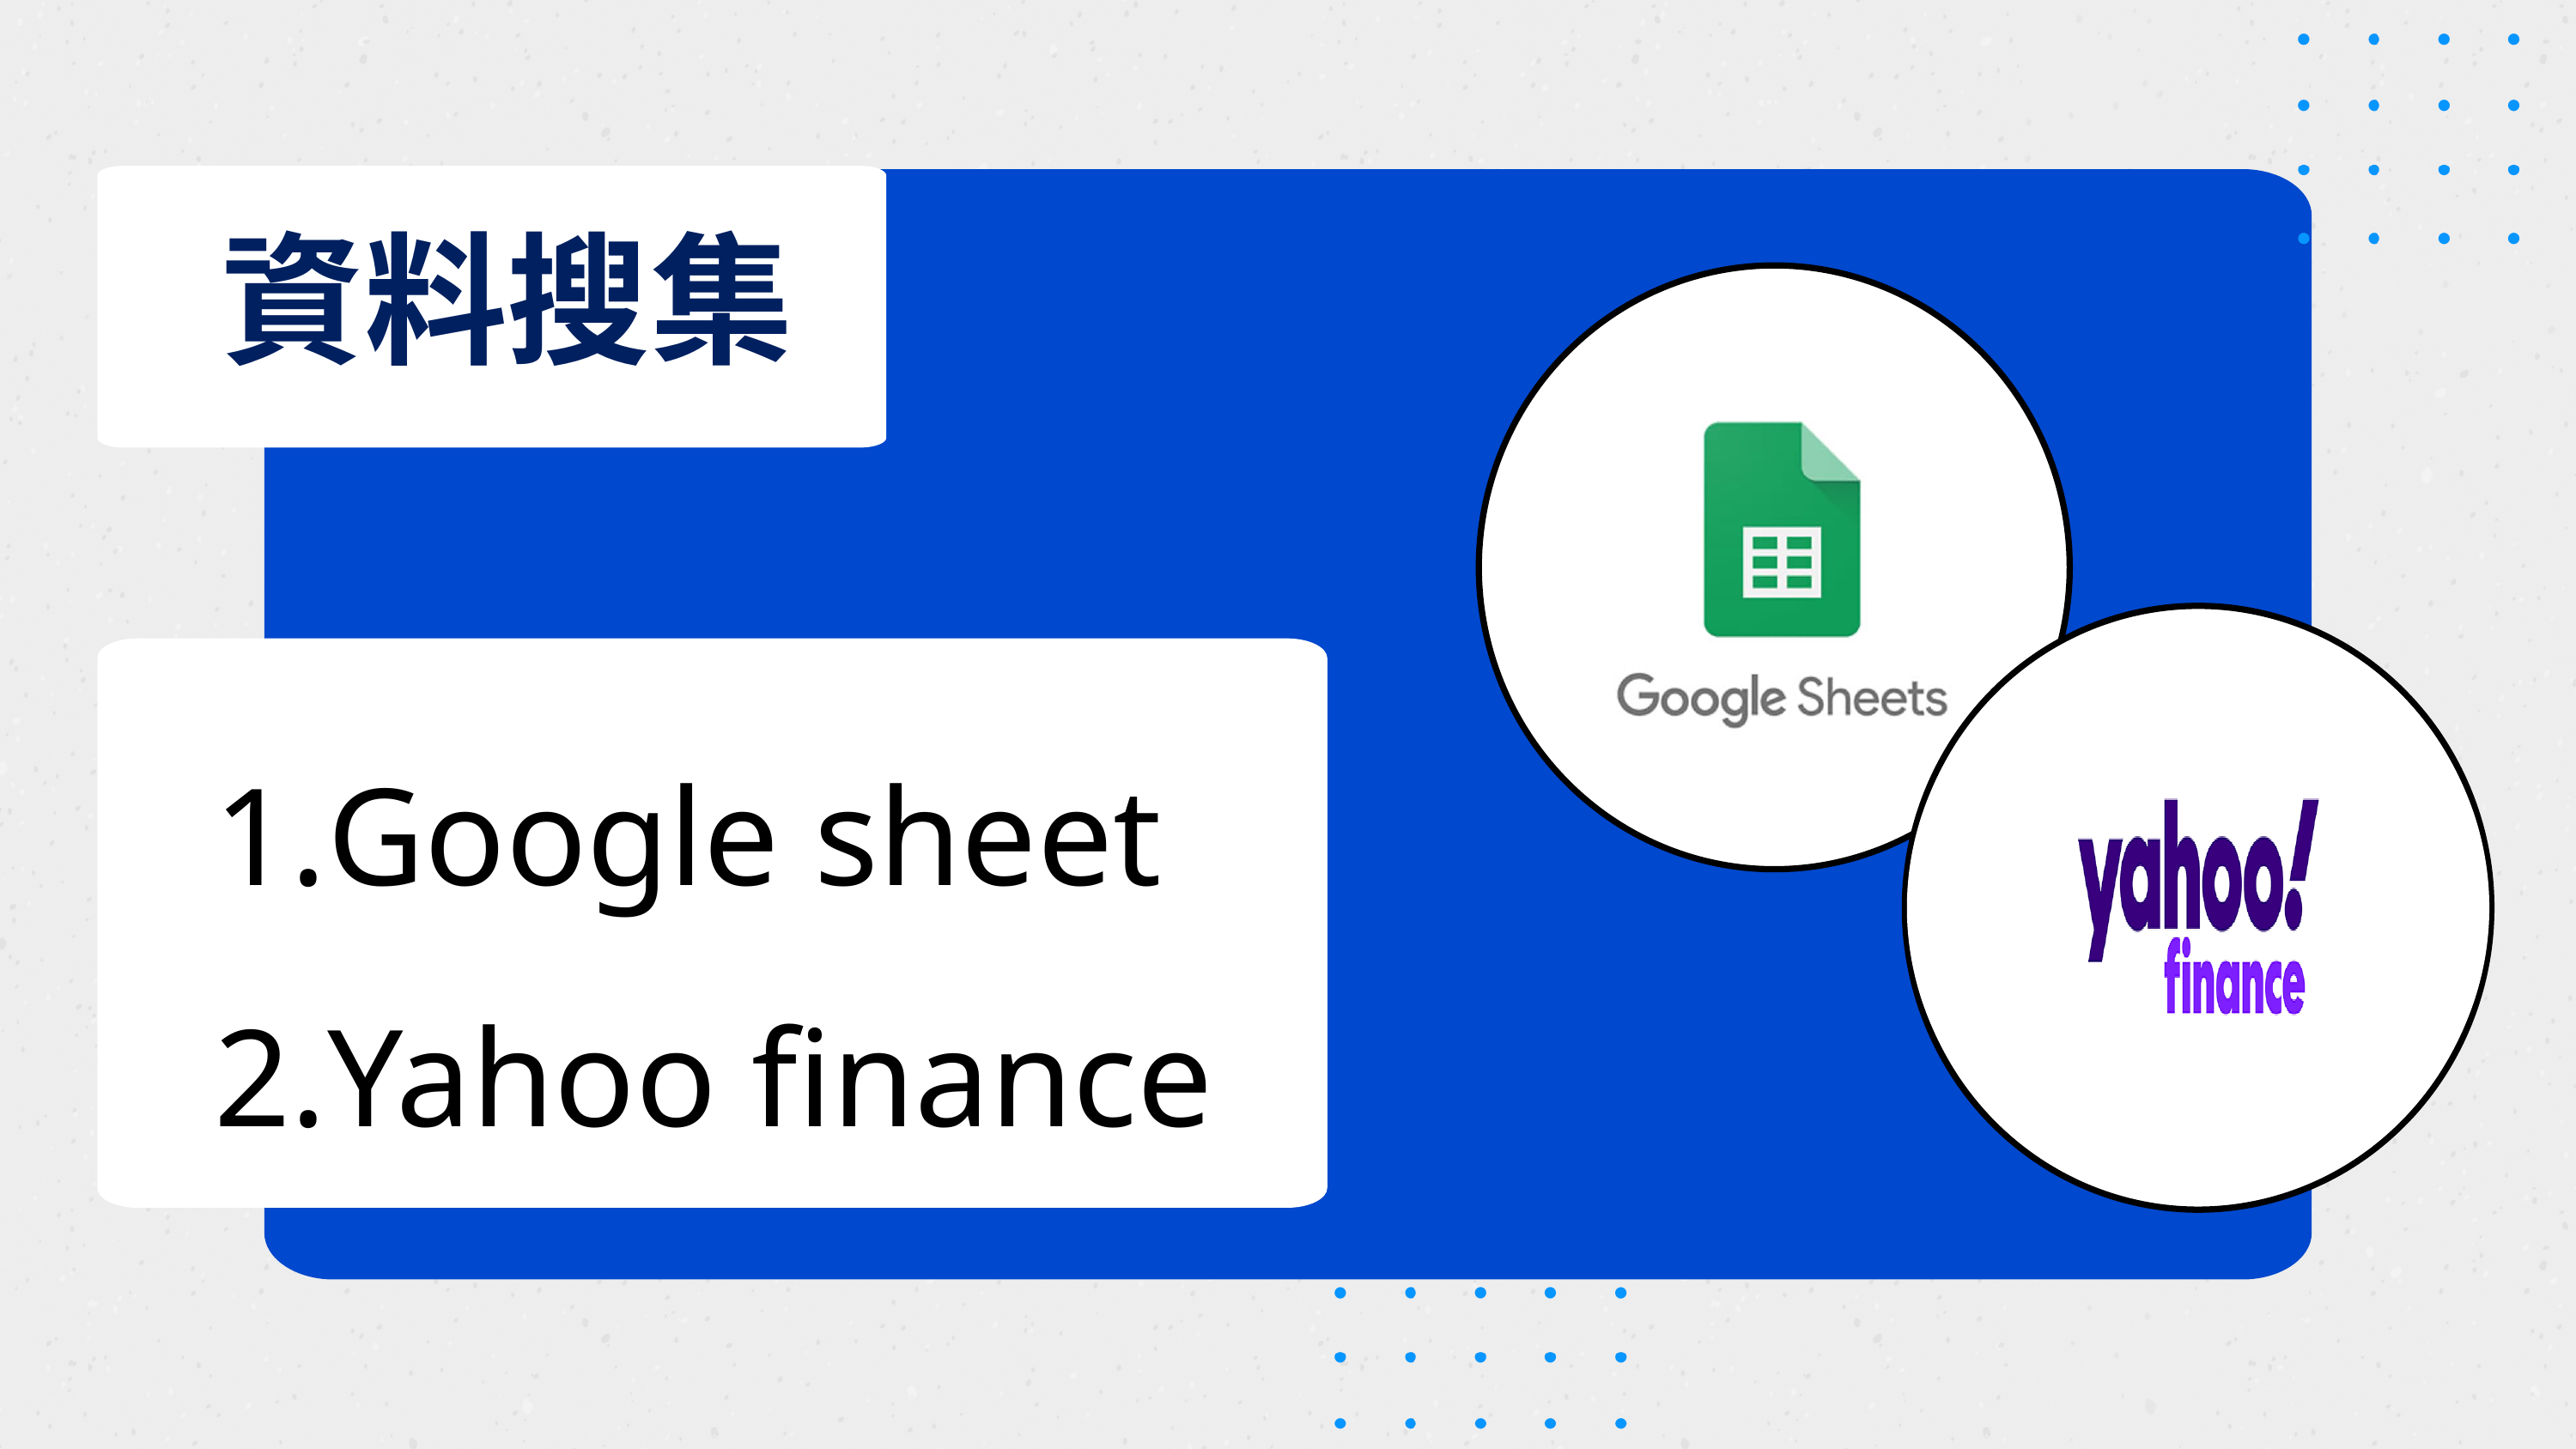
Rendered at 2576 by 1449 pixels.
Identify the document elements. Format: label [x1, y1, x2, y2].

text_box [97, 638, 1327, 1209]
text_box [97, 165, 887, 448]
picture [0, 0, 2576, 1449]
text_box [1905, 605, 2492, 1210]
text_box [264, 168, 2312, 1280]
